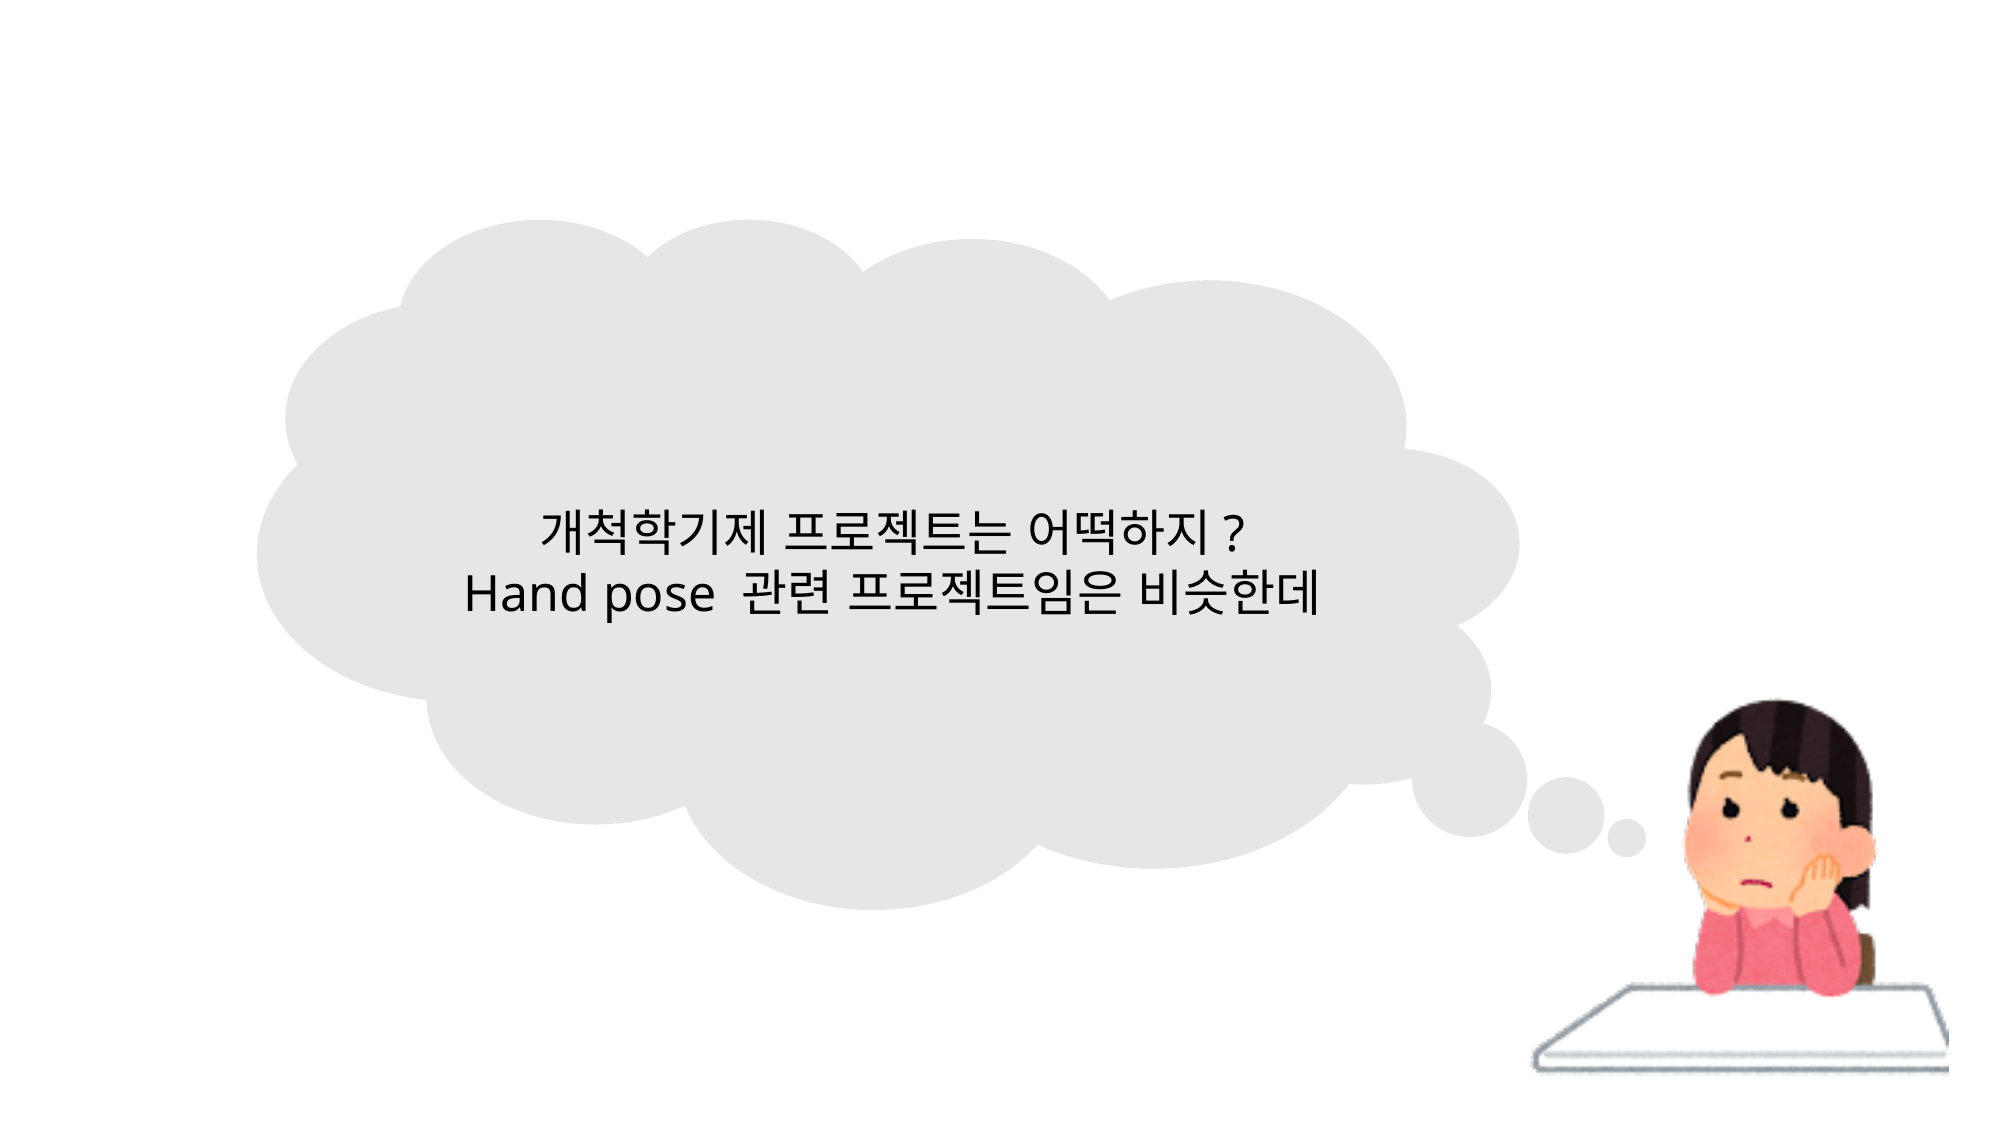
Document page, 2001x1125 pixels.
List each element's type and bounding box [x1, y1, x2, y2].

text_box [257, 217, 1950, 1092]
